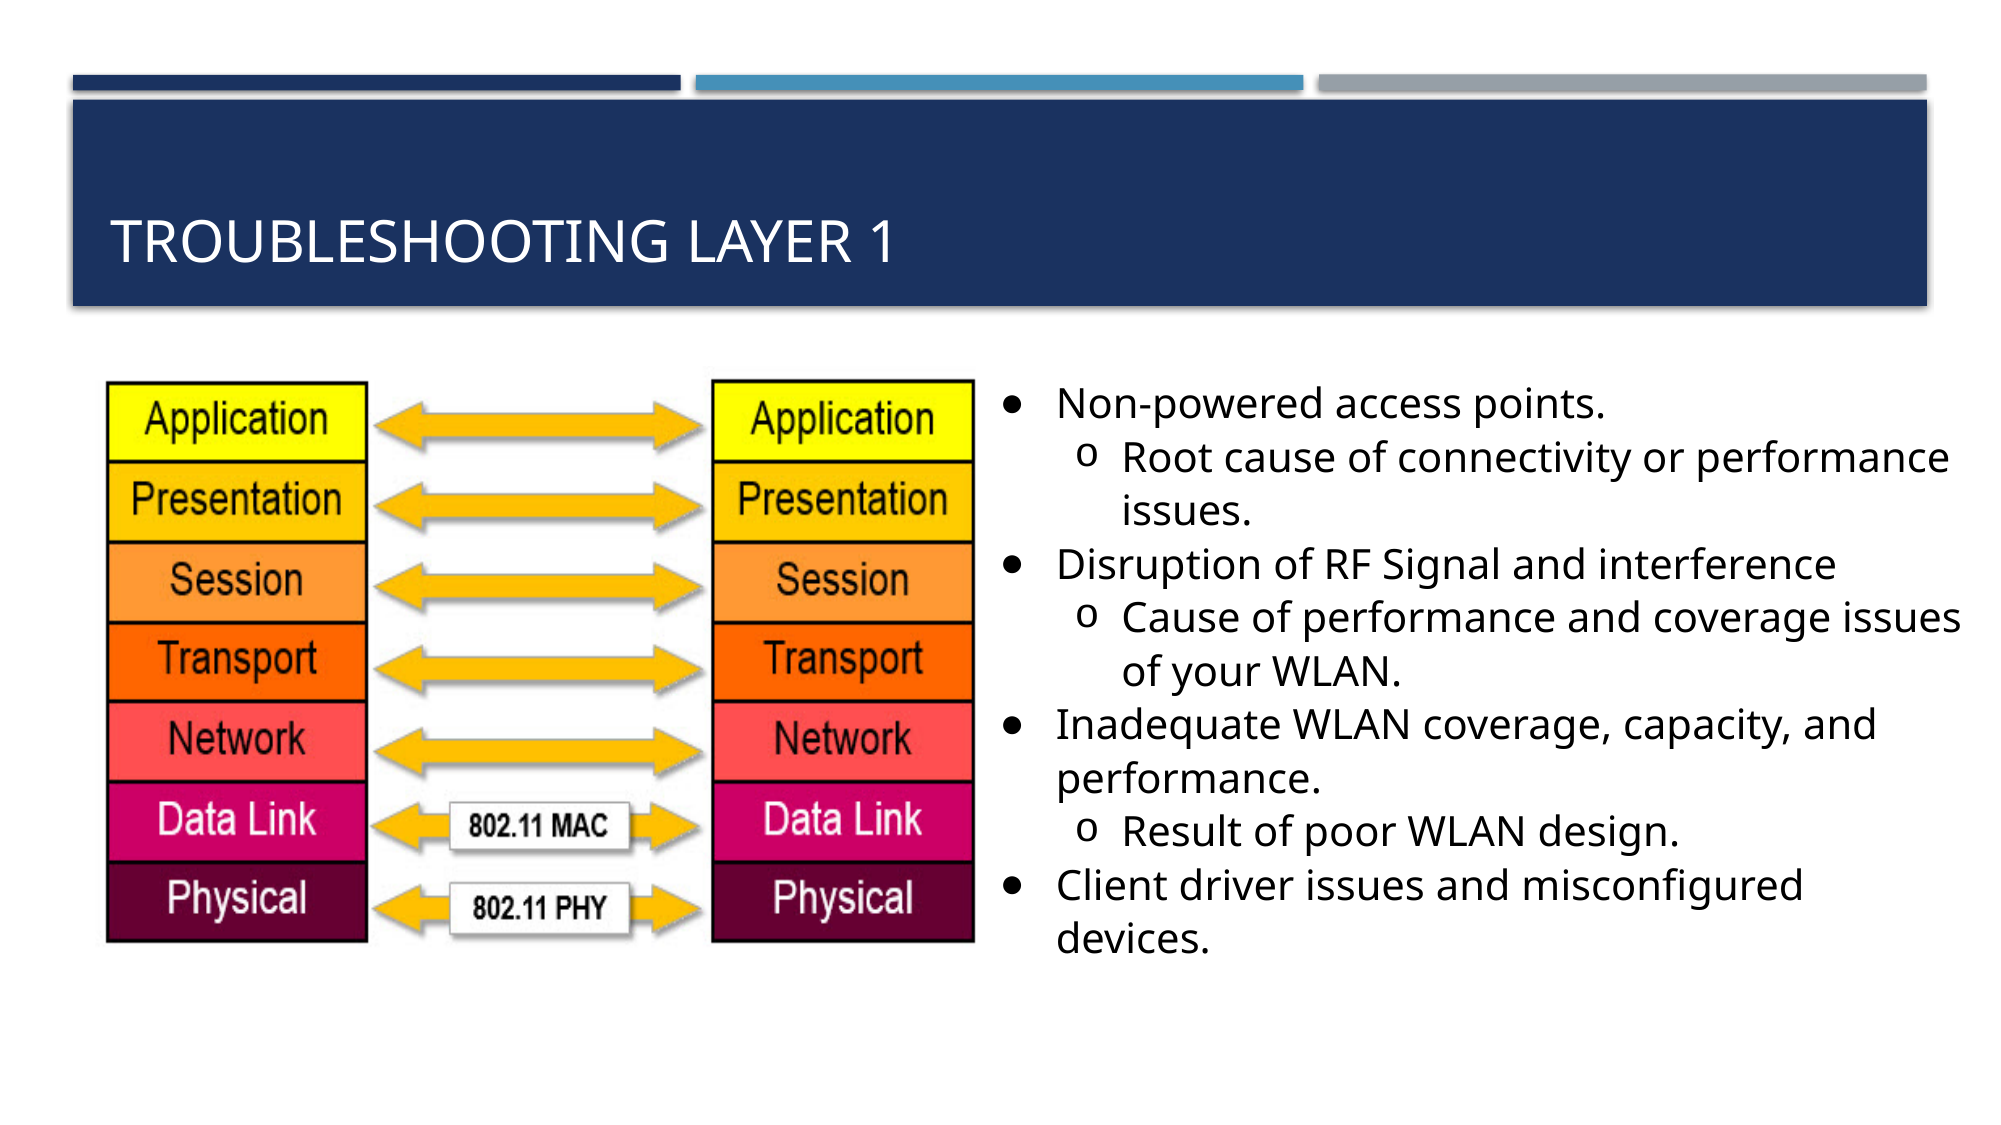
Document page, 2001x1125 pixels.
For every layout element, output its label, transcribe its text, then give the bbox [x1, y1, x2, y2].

text_box Non-powered access points. Root cause of connectivity or performance issues. Disruption of RF Signal and interference Cause of performance and coverage issues of your WLAN. Inadequate WLAN coverage, capacity, and performance. Result of poor WLAN design. Client driver issues and misconfigured devices. [984, 366, 1986, 1061]
title Troubleshooting layer 1 [95, 119, 1905, 282]
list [94, 365, 986, 962]
